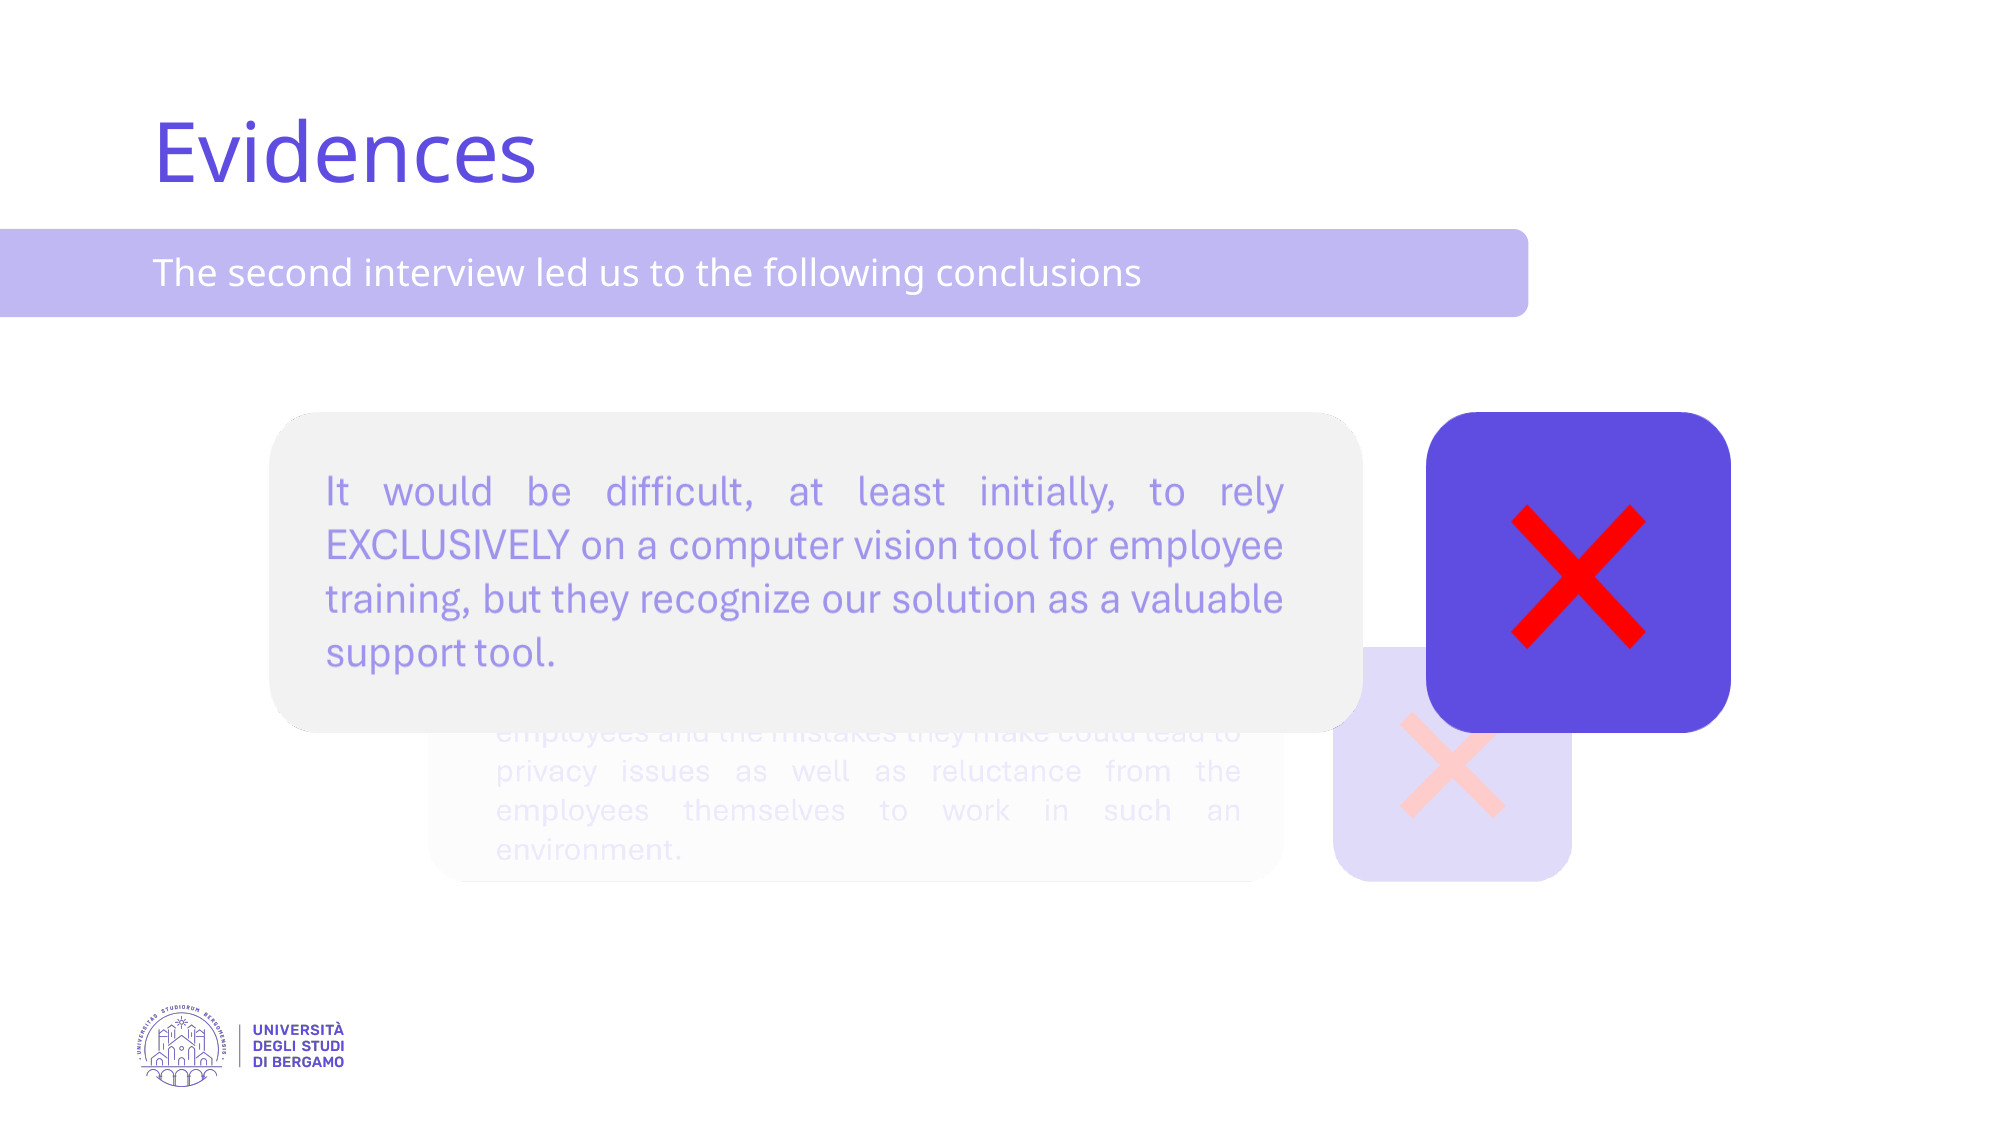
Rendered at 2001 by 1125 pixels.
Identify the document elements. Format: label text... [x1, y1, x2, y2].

picture [137, 1005, 344, 1087]
text_box Evidences [137, 91, 1432, 207]
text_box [0, 228, 1529, 318]
picture [268, 279, 1734, 889]
